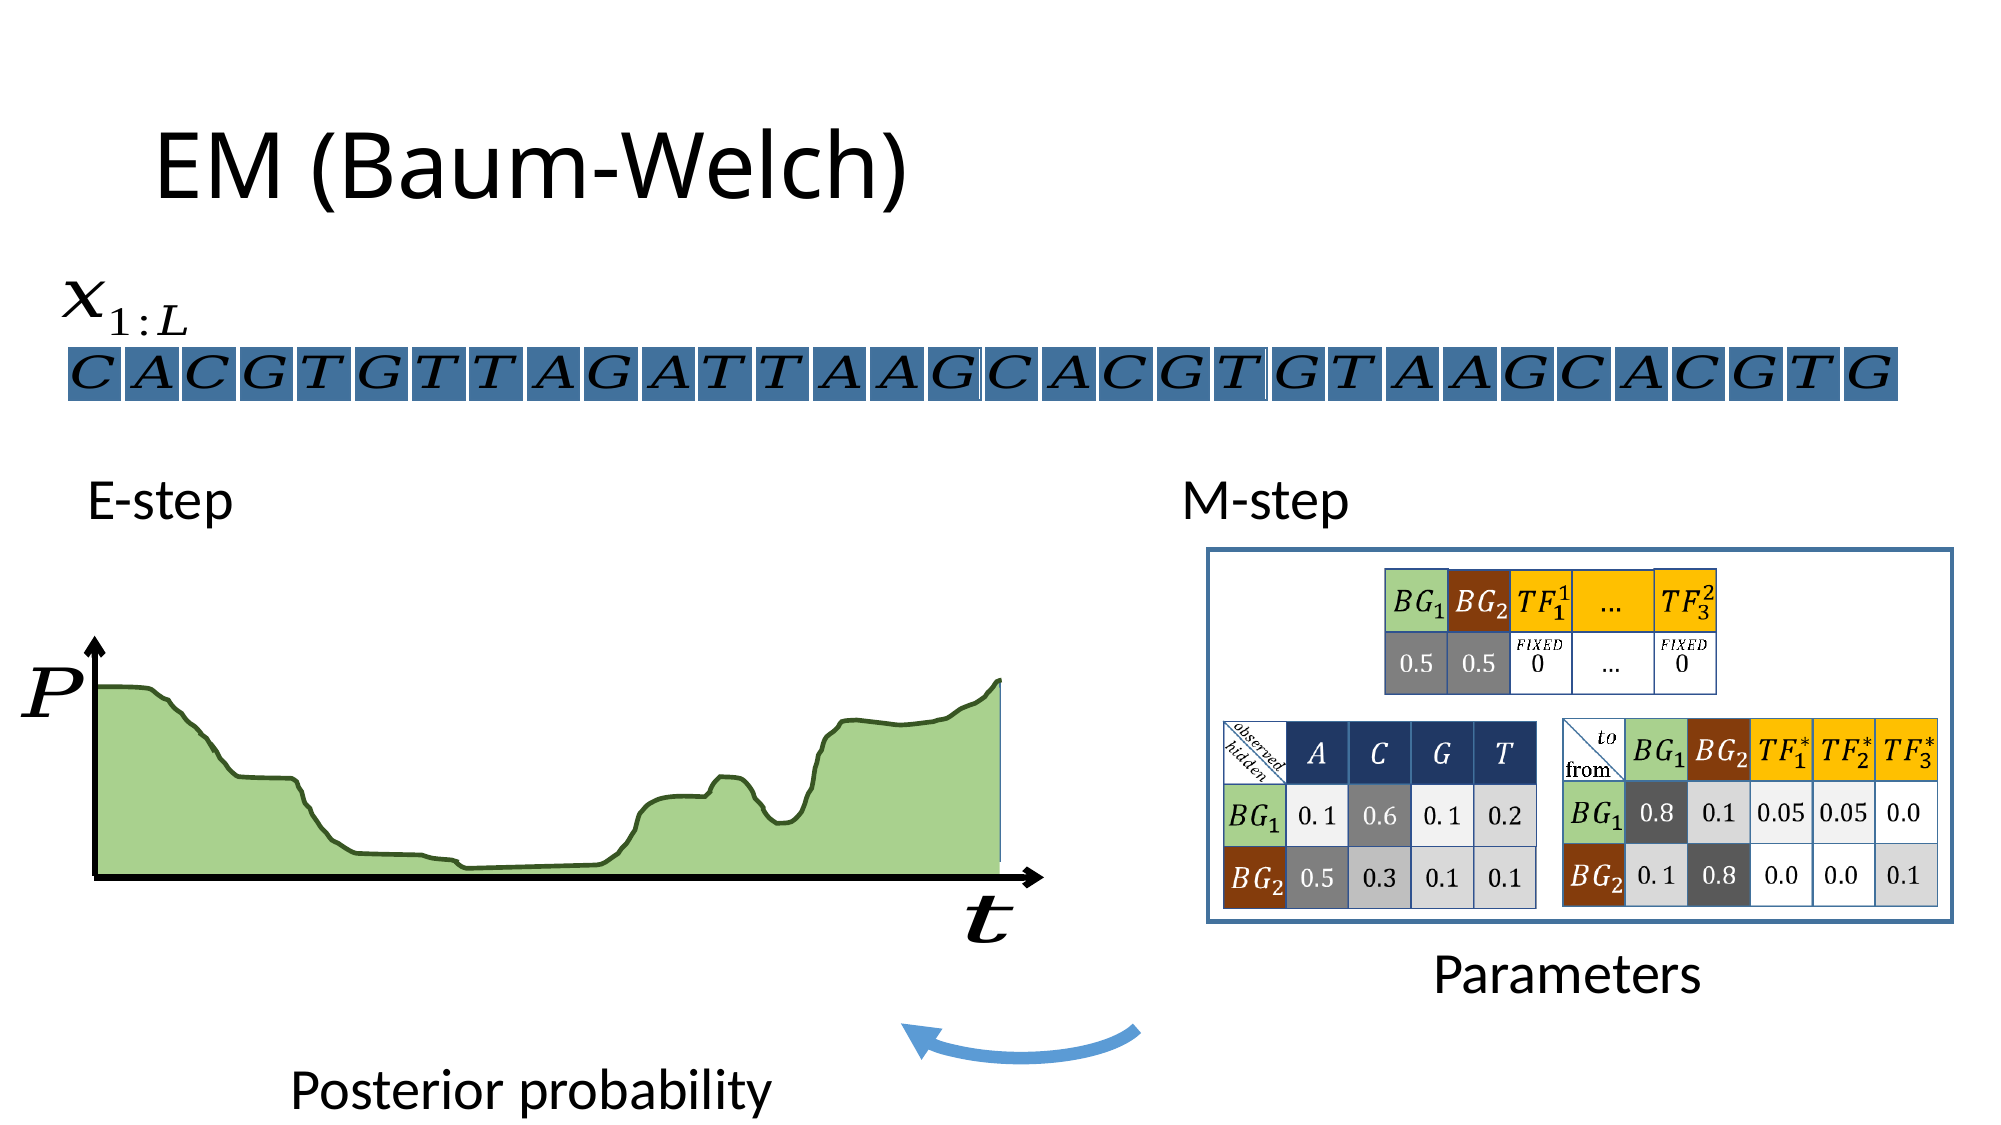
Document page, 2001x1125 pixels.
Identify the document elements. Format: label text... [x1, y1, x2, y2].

text_box [900, 1012, 1138, 1059]
text_box [98, 686, 1001, 874]
text_box [98, 679, 1002, 870]
text_box E-step [72, 454, 249, 539]
text_box M-step [1166, 454, 1365, 539]
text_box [69, 349, 1896, 399]
title EM (Baum-Welch) [137, 59, 1863, 278]
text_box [1207, 549, 1952, 1014]
